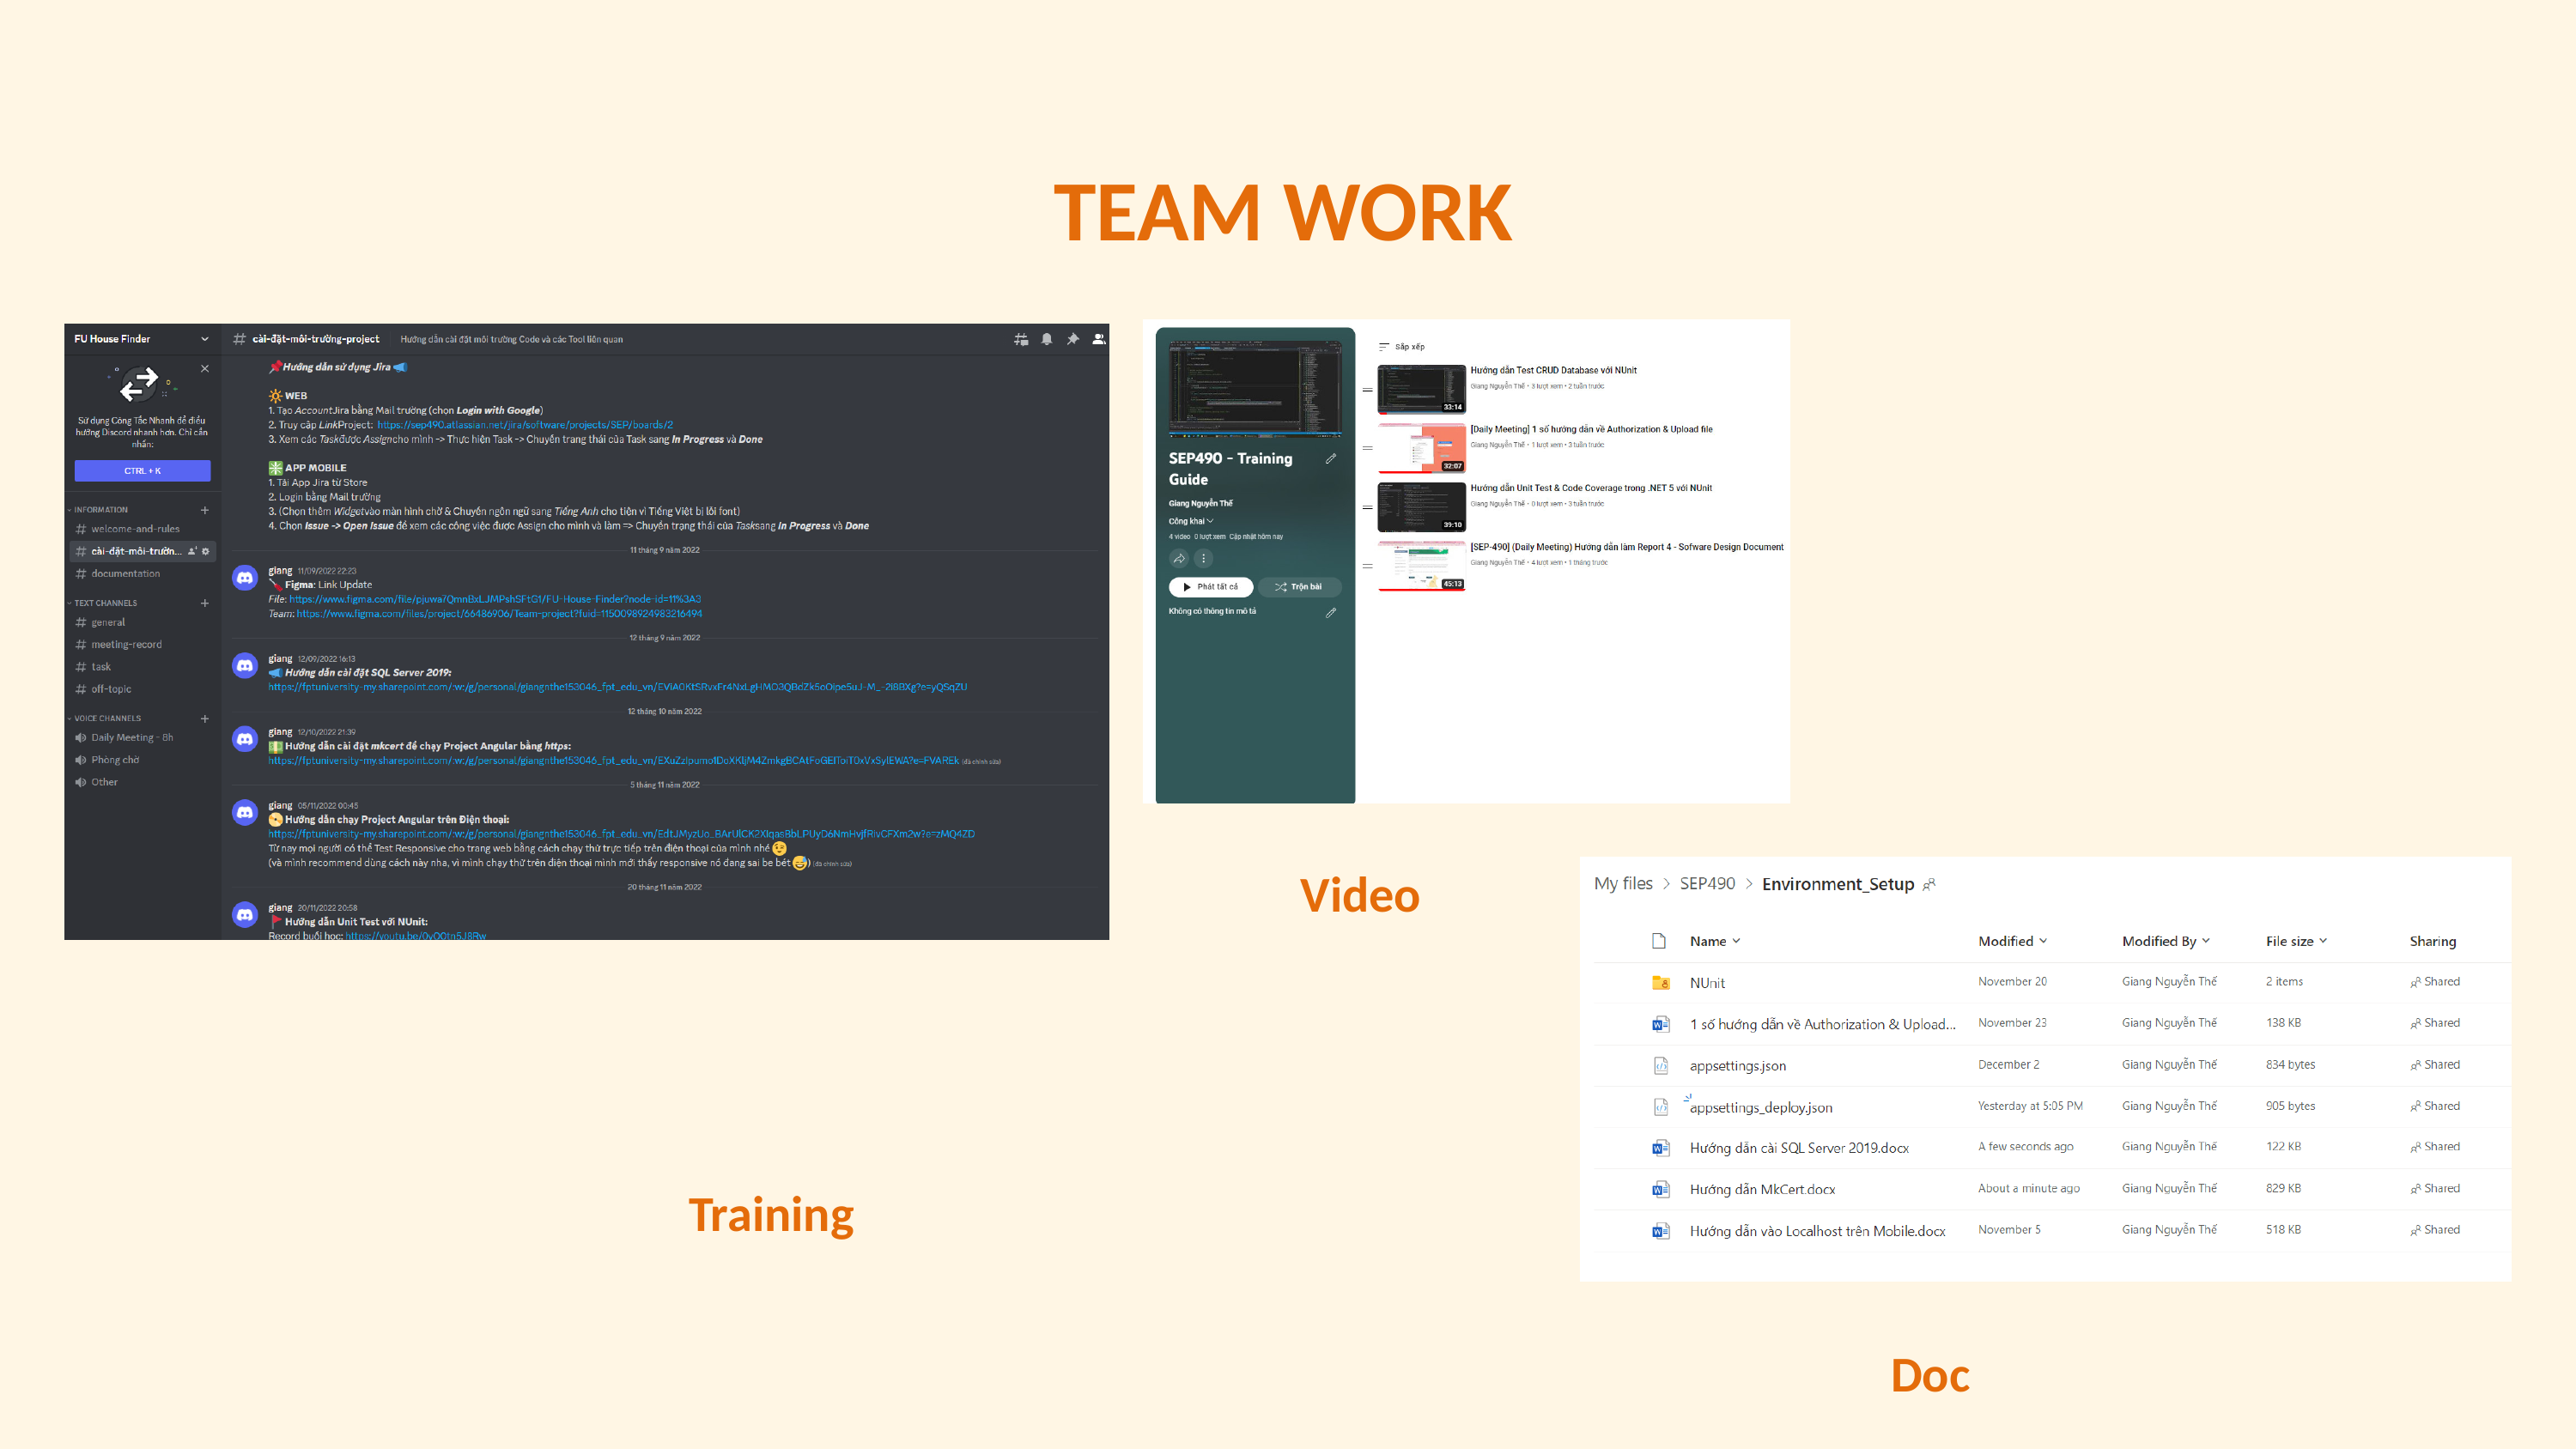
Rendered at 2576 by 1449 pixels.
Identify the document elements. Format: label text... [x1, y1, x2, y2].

text_box TEAM WORK [1041, 149, 1535, 264]
text_box Training [676, 1174, 881, 1248]
picture [64, 324, 1110, 941]
picture [1143, 319, 1790, 803]
text_box Video [1287, 856, 1493, 929]
picture [1579, 857, 2512, 1282]
text_box Doc [1878, 1336, 2083, 1409]
